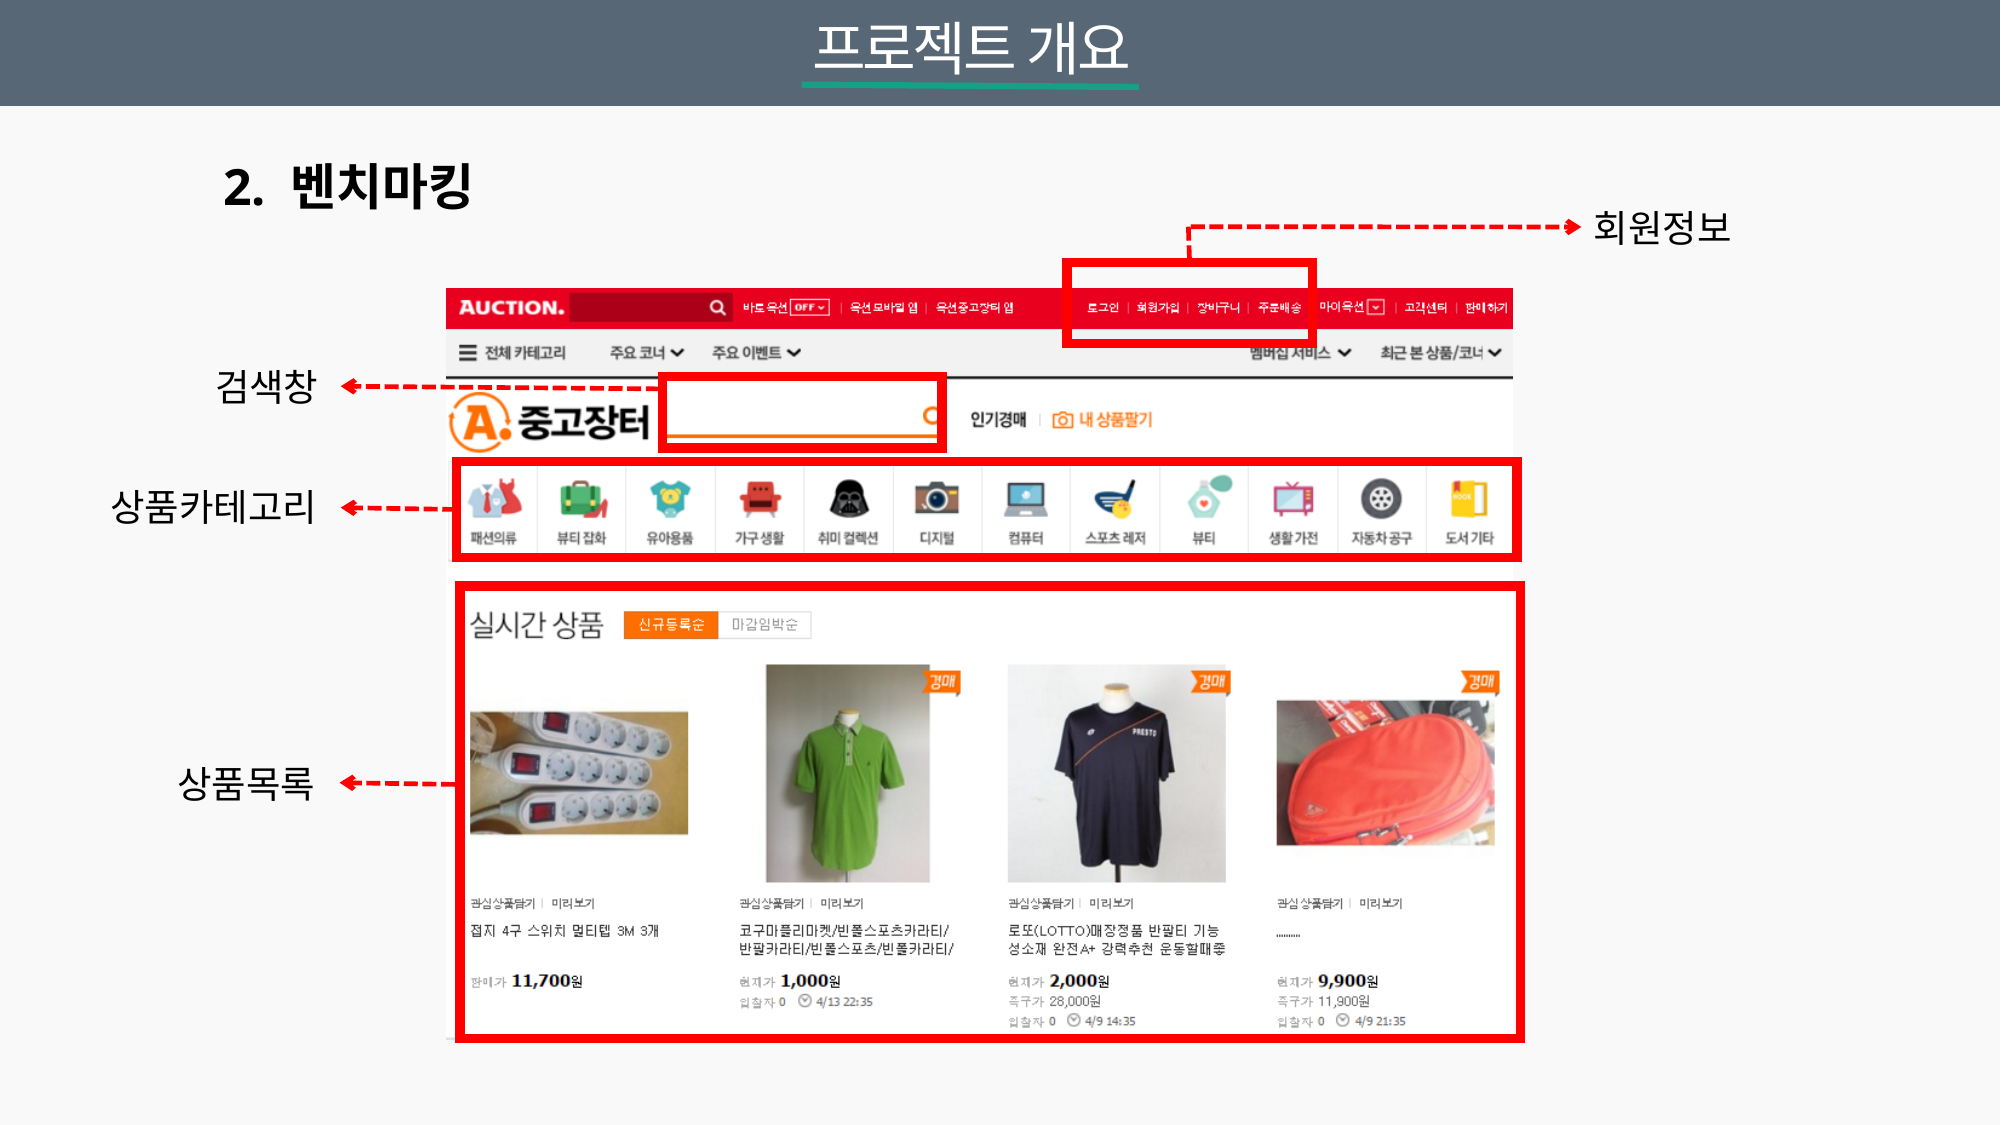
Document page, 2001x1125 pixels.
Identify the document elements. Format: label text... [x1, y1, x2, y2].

text_box 프로젝트 개요 [617, 4, 1325, 90]
text_box 검색창 [200, 356, 345, 417]
text_box 상품목록 [162, 753, 355, 814]
text_box 상품카테고리 [95, 476, 353, 537]
text_box 2. 벤치마킹 [72, 147, 626, 223]
text_box [1066, 261, 1313, 288]
text_box 회원정보 [1578, 198, 1770, 258]
picture [446, 288, 1513, 1040]
text_box [1513, 460, 1518, 559]
text_box [1513, 585, 1522, 1040]
text_box [0, 0, 2000, 107]
